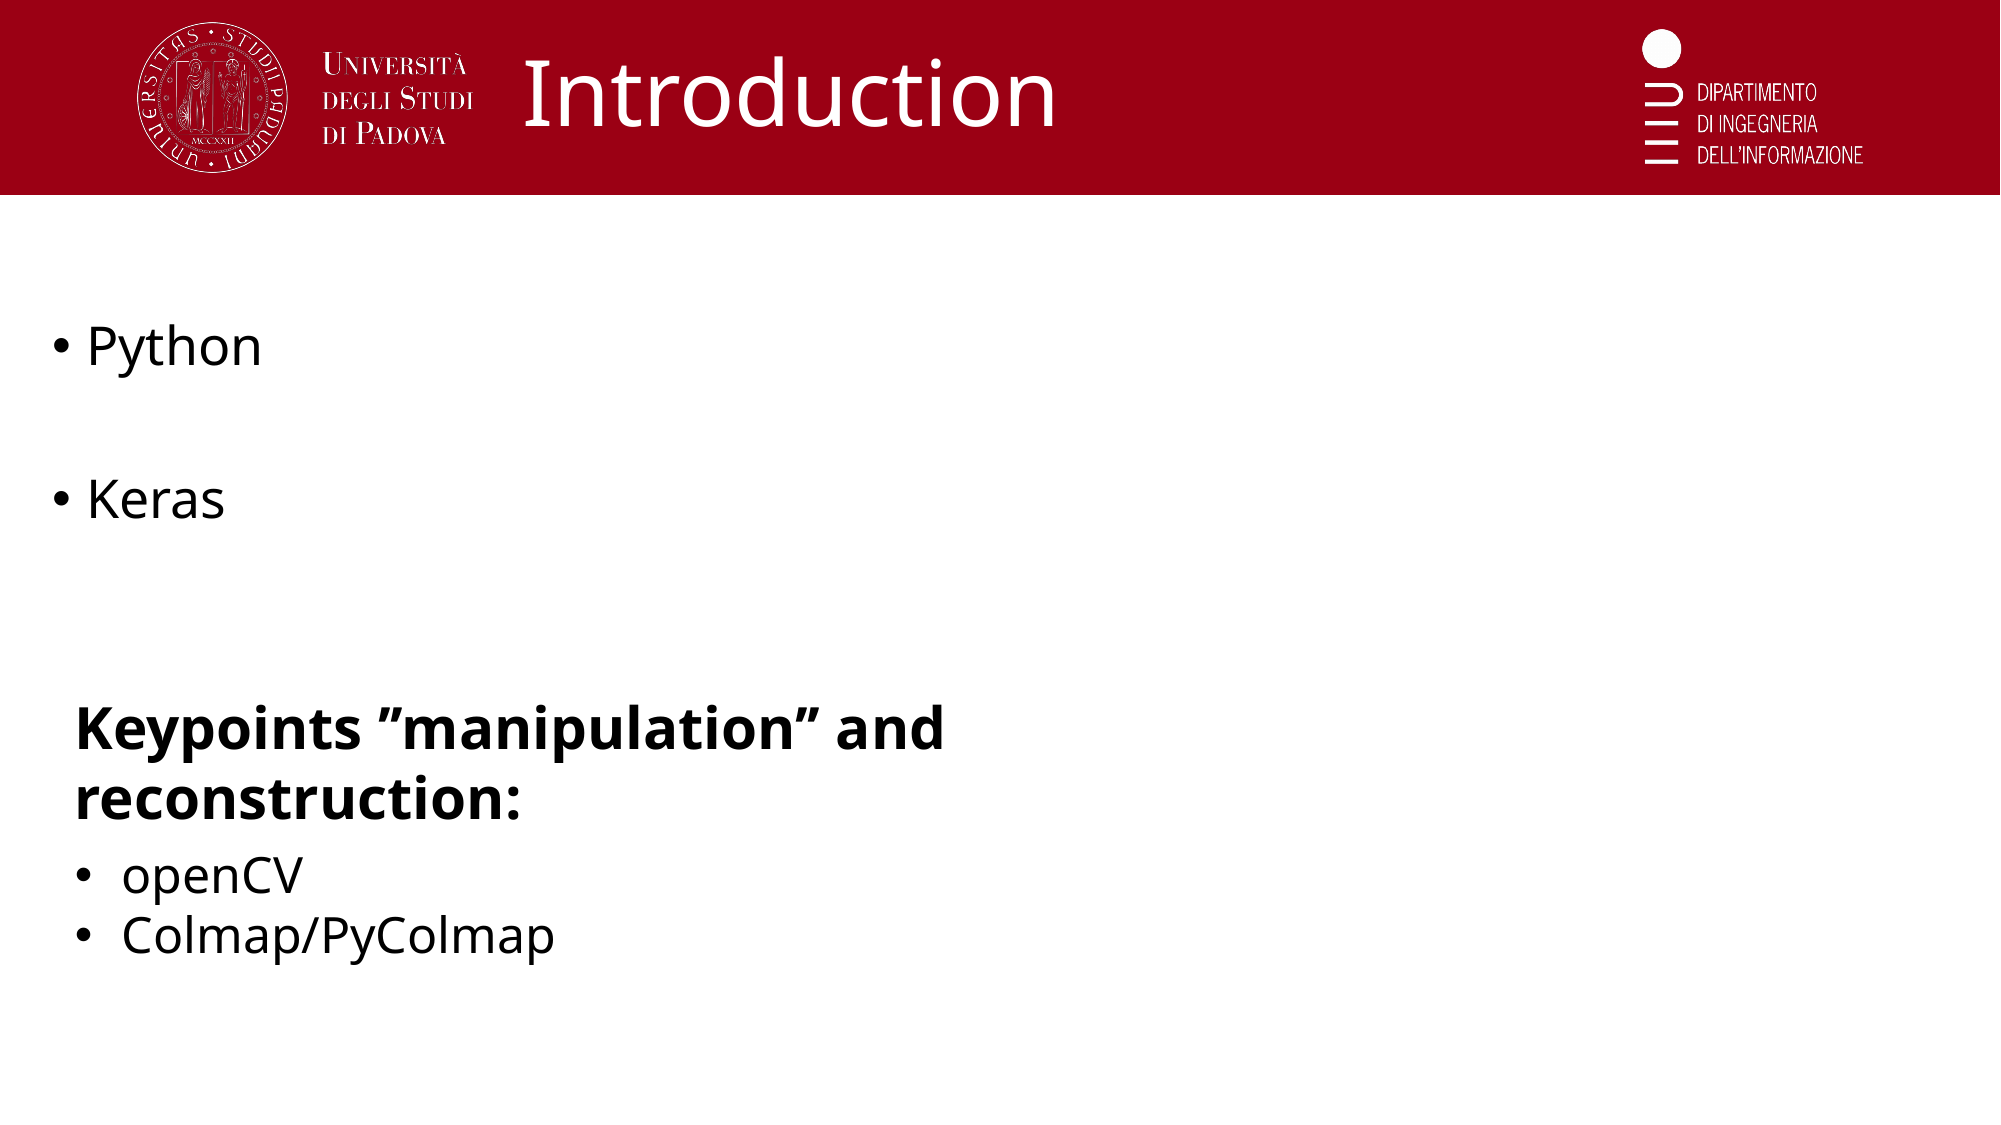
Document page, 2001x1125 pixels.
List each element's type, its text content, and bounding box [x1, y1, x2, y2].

picture [137, 22, 473, 173]
title Introduction [507, 21, 1564, 172]
text_box Keypoints ’’manipulation’’ and reconstruction: openCV Colmap/PyColmap [60, 683, 1418, 1017]
picture [1642, 29, 1863, 164]
list Python Keras [37, 228, 1796, 540]
